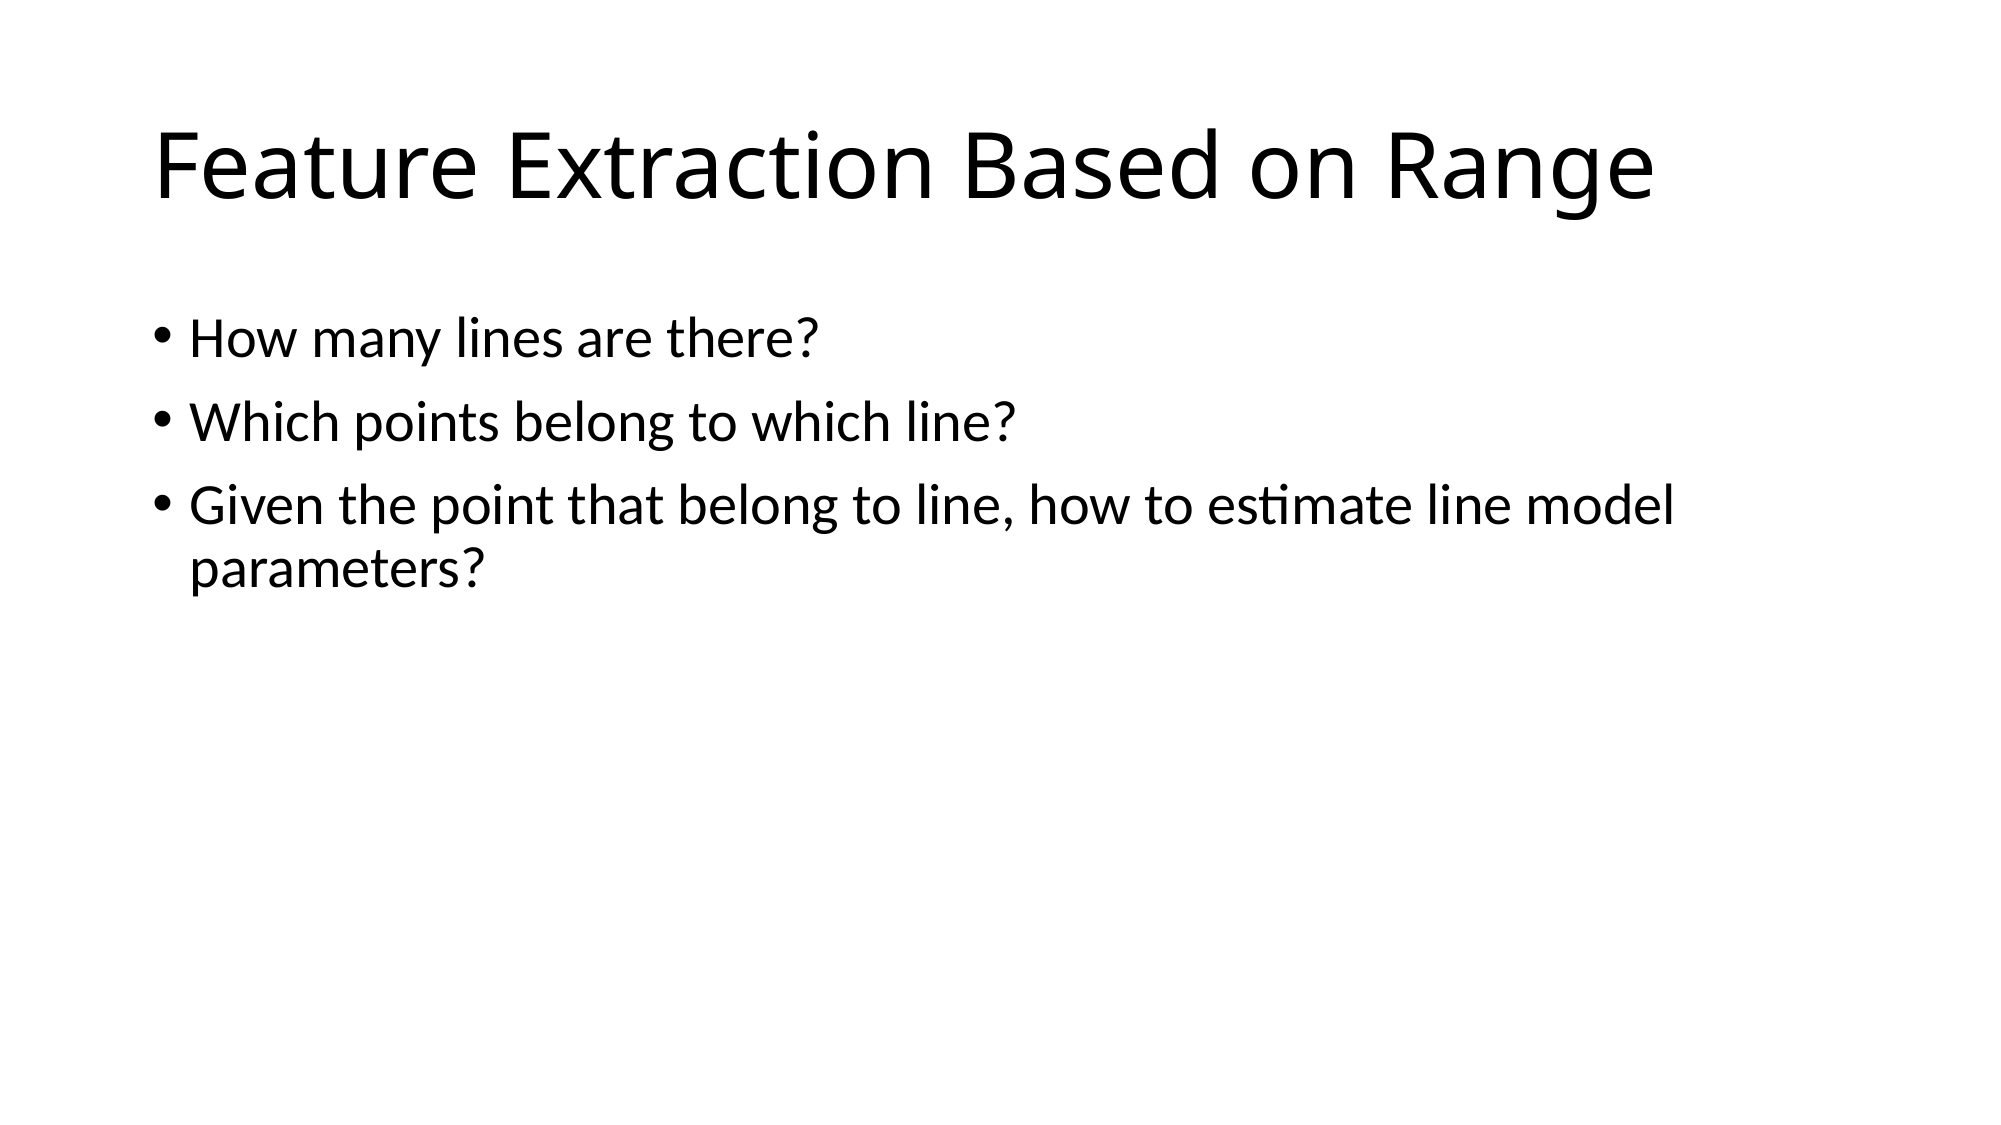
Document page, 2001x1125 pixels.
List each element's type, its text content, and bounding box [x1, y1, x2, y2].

title Feature Extraction Based on Range [137, 59, 1863, 278]
list How many lines are there? Which points belong to which line? Given the point that belong to line, how to estimate line model parameters? [137, 299, 1863, 1014]
